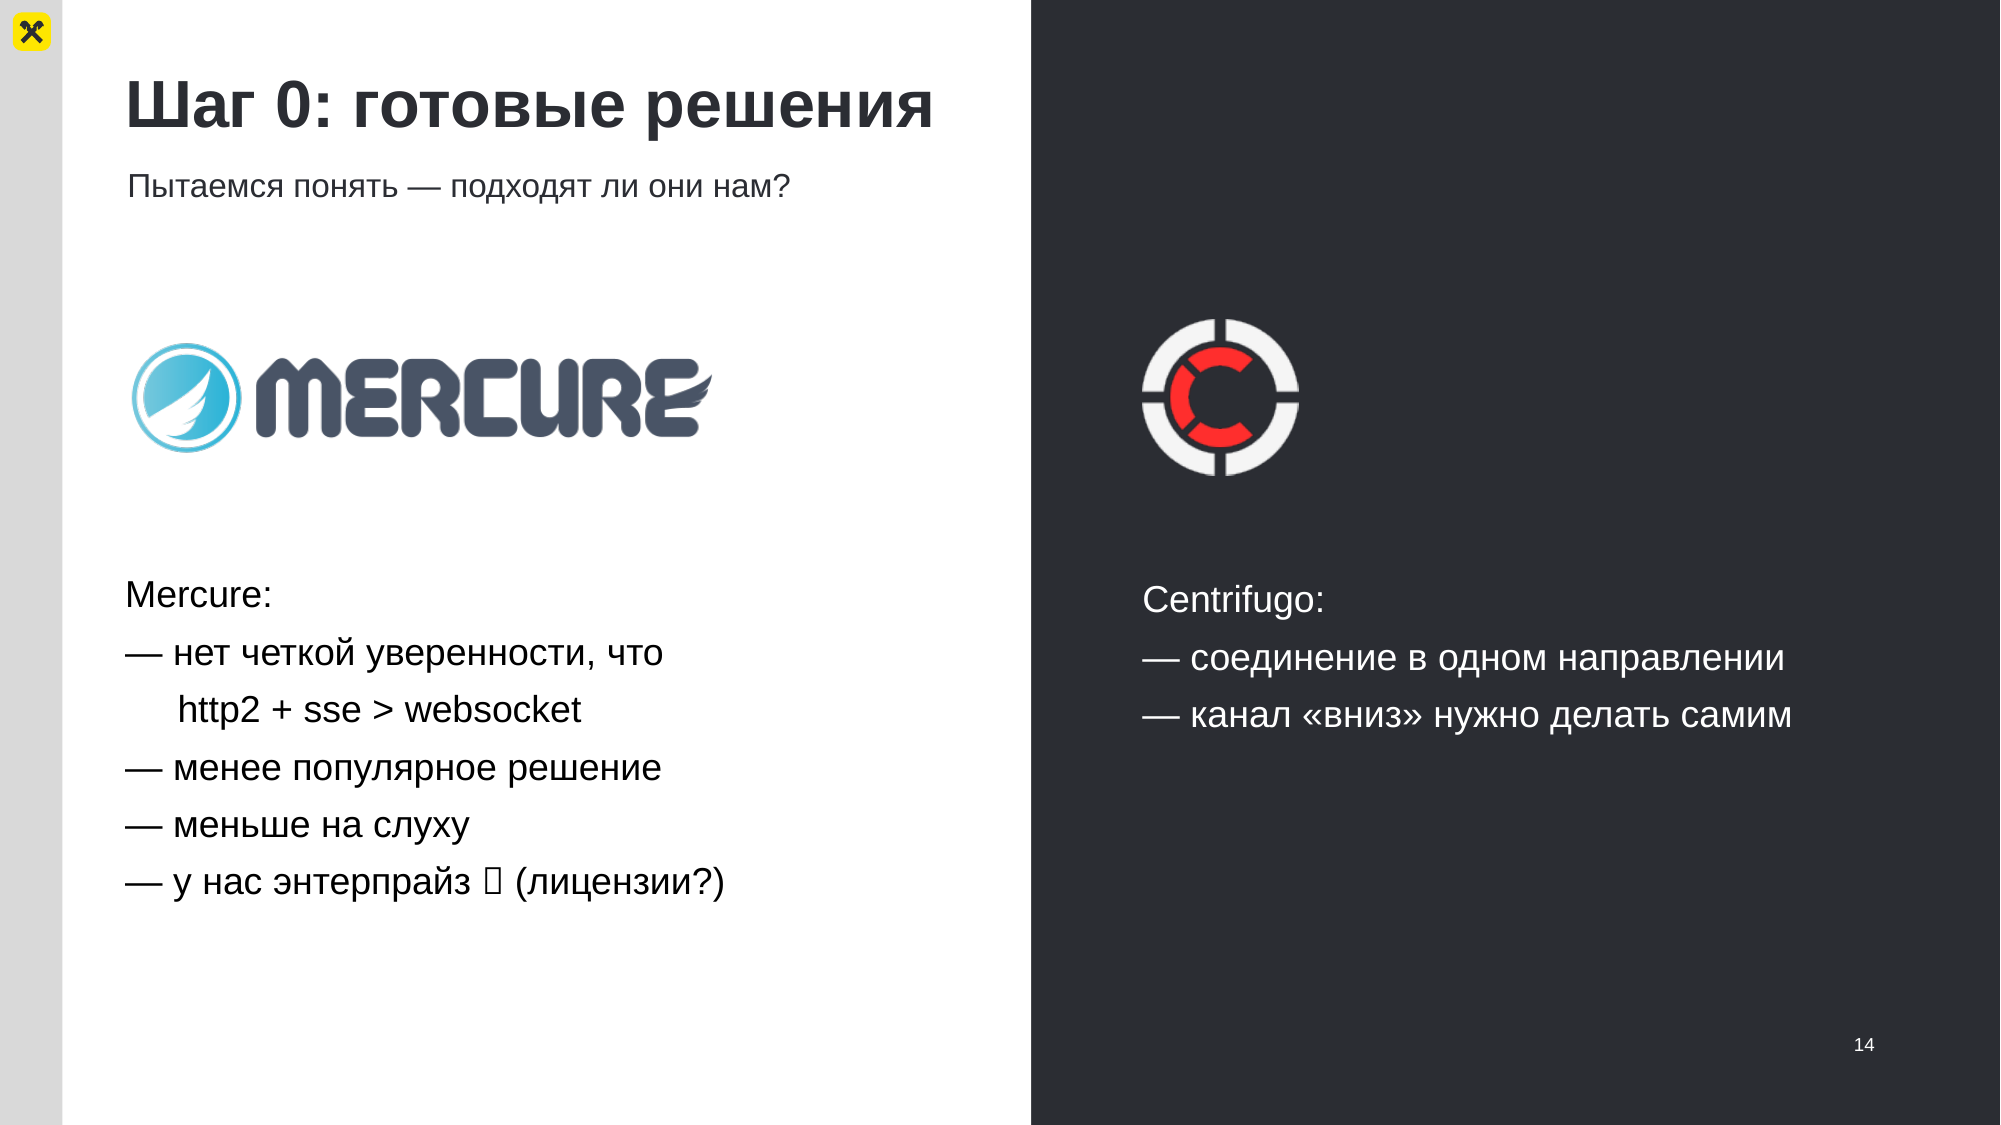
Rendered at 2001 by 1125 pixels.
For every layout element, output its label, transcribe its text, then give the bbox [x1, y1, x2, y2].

slide_number 14 [1749, 1000, 1875, 1064]
picture [109, 333, 735, 461]
list Пытаемся понять — подходят ли они нам? [125, 156, 1000, 218]
list Centrifugo: — соединение в одном направлении — канал «вниз» нужно делать самим [1142, 567, 1907, 820]
picture [1142, 319, 1299, 476]
list Mercure: — нет четкой уверенности, что http2 + sse > websocket — менее популярное решение — меньше на слуху — у нас энтерпрайз  (лицензии?) [125, 562, 890, 1003]
title Шаг 0: готовые решения [125, 62, 1875, 157]
